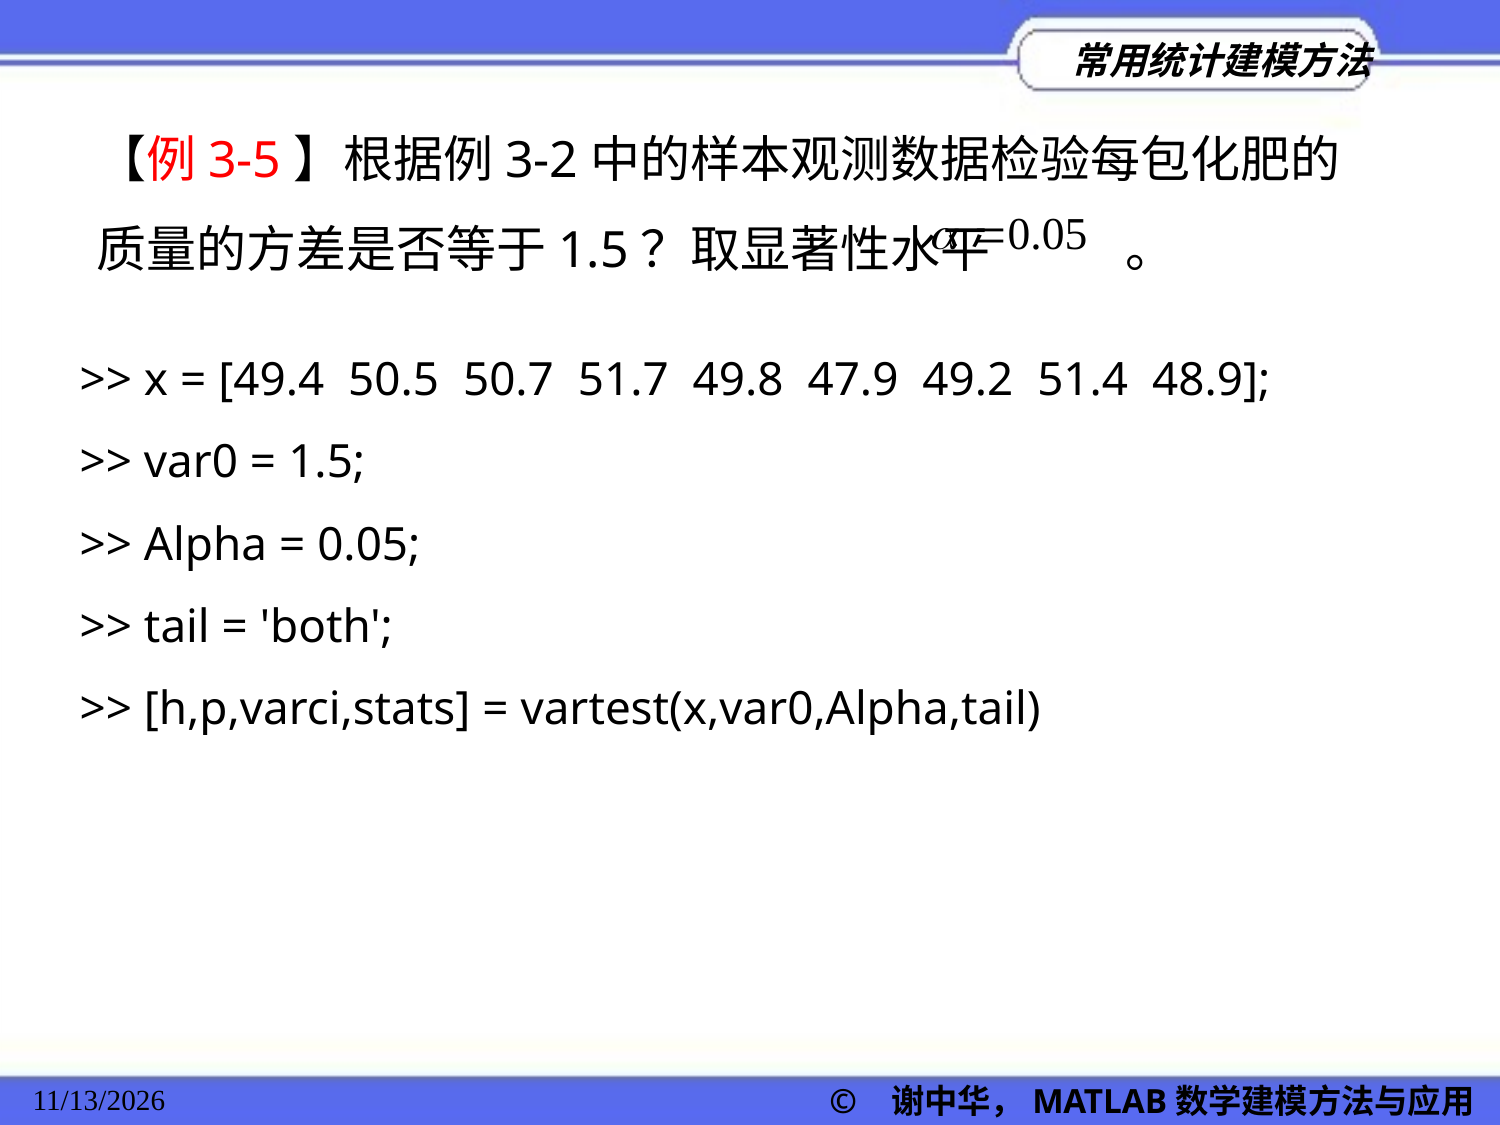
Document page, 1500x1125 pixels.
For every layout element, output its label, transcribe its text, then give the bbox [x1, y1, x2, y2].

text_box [81, 89, 1389, 277]
text_box >> x = [49.4 50.5 50.7 51.7 49.8 47.9 49.2 51.4 48.9]; >> var0 = 1.5; >> Alpha = 0.05; >> tail = 'both'; >> [h,p,varci,stats] = vartest(x,var0,Alpha,tail) [64, 314, 1376, 742]
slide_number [17, 1077, 356, 1120]
footer © 谢中华，MATLAB数学建模方法与应用 [809, 1076, 1495, 1123]
picture [0, 0, 1500, 1125]
